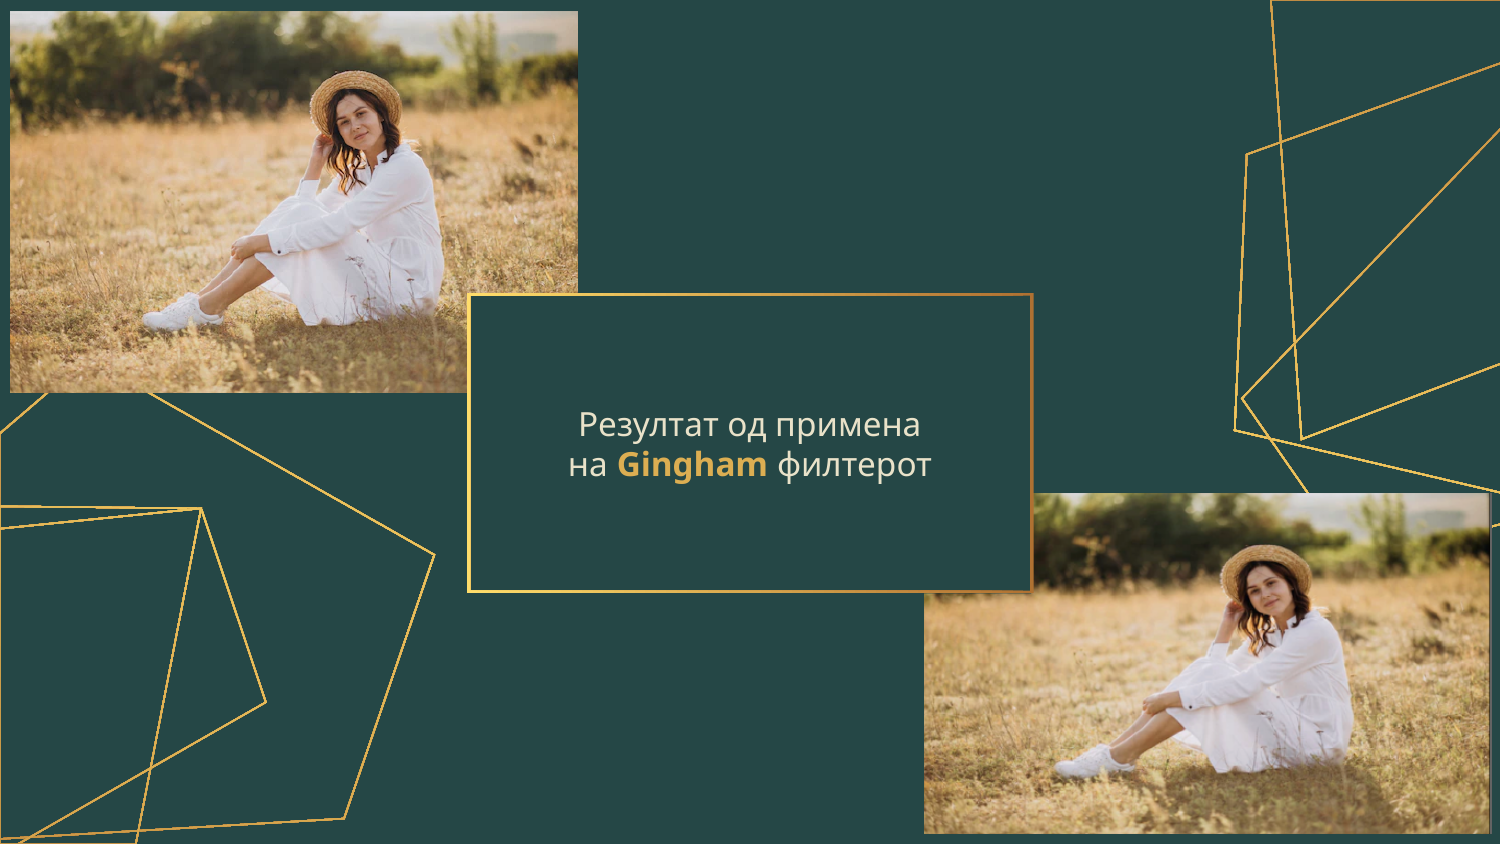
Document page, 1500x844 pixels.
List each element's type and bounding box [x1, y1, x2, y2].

text_box [466, 292, 1034, 594]
picture [923, 492, 1492, 834]
picture [10, 10, 578, 393]
